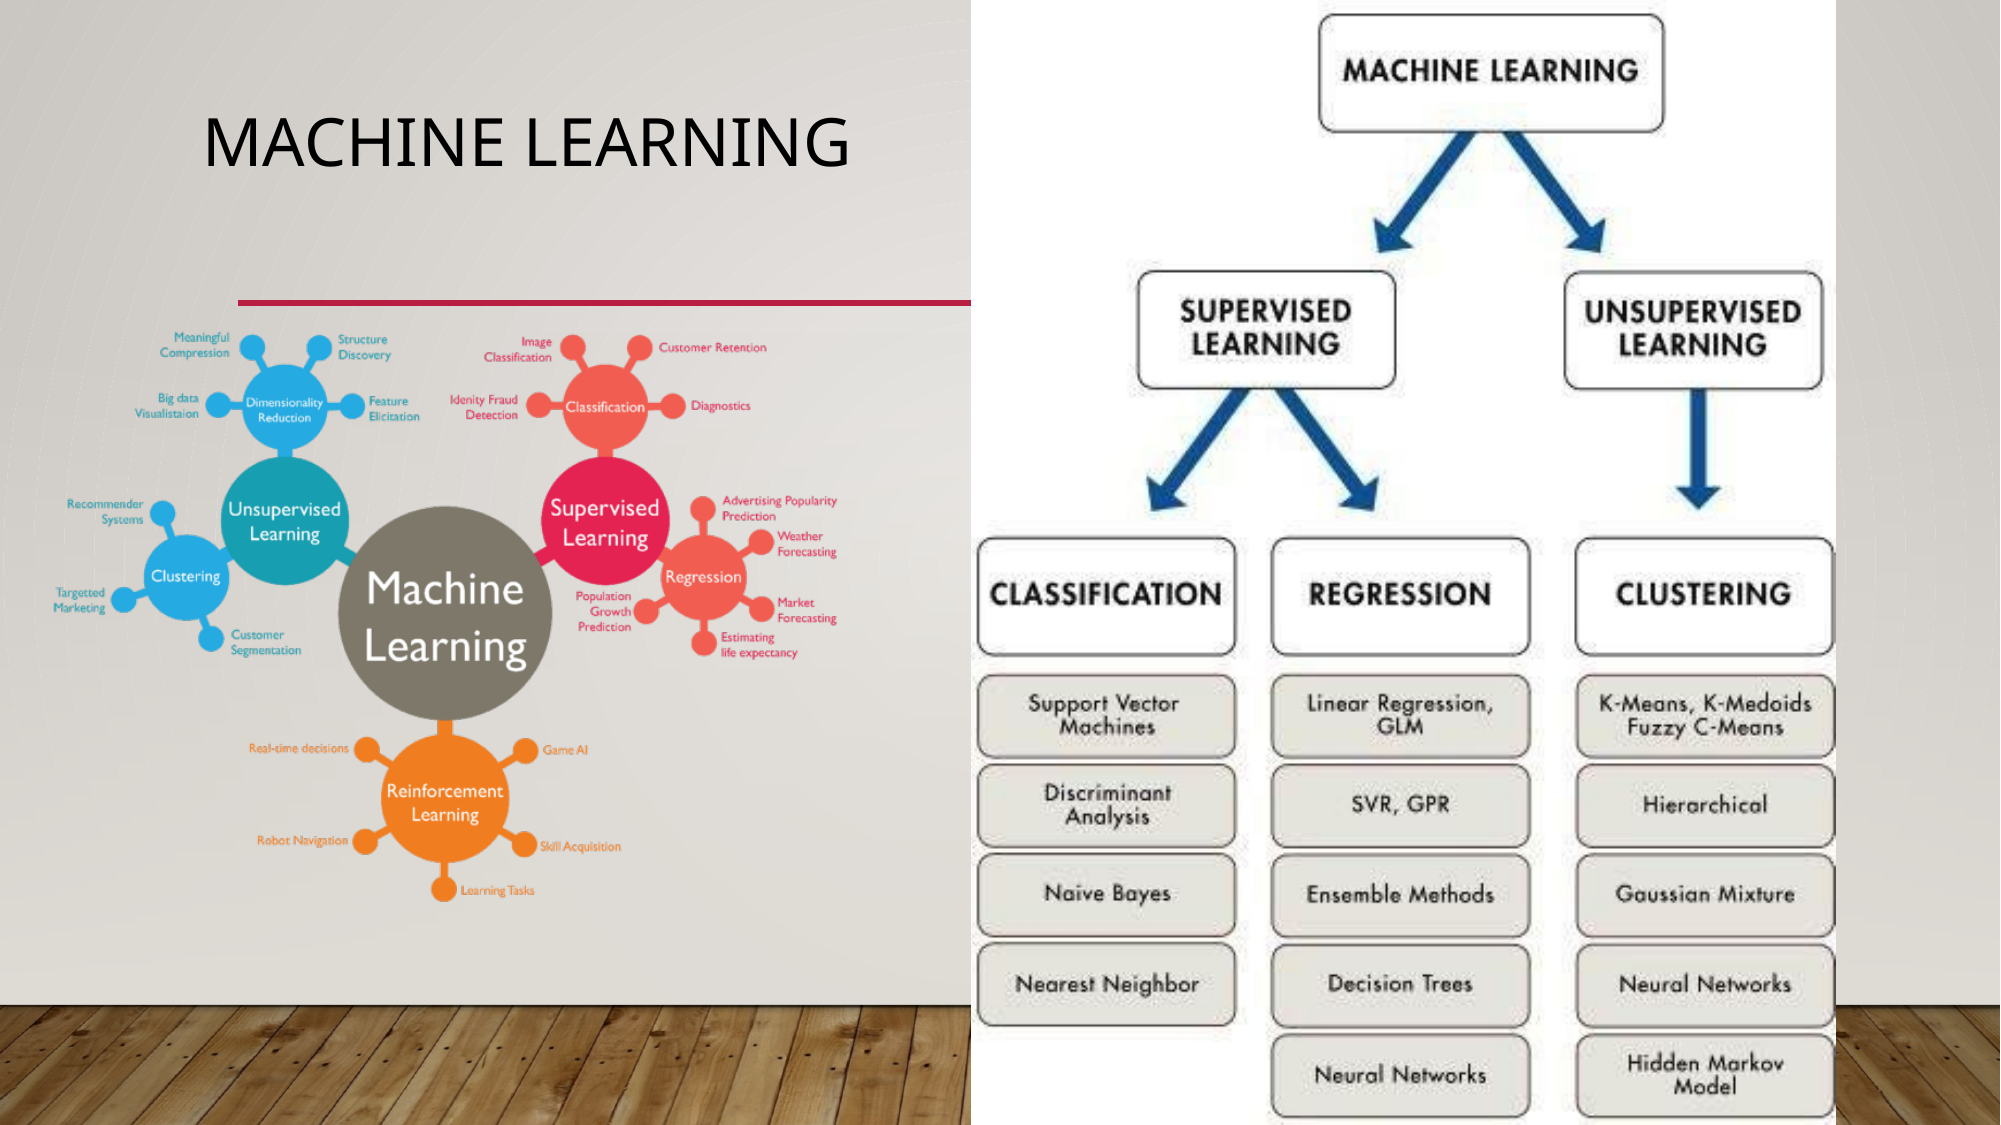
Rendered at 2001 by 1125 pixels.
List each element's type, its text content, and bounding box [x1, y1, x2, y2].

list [42, 327, 848, 903]
title Machine learning [187, 101, 971, 336]
picture [0, 0, 2000, 1125]
